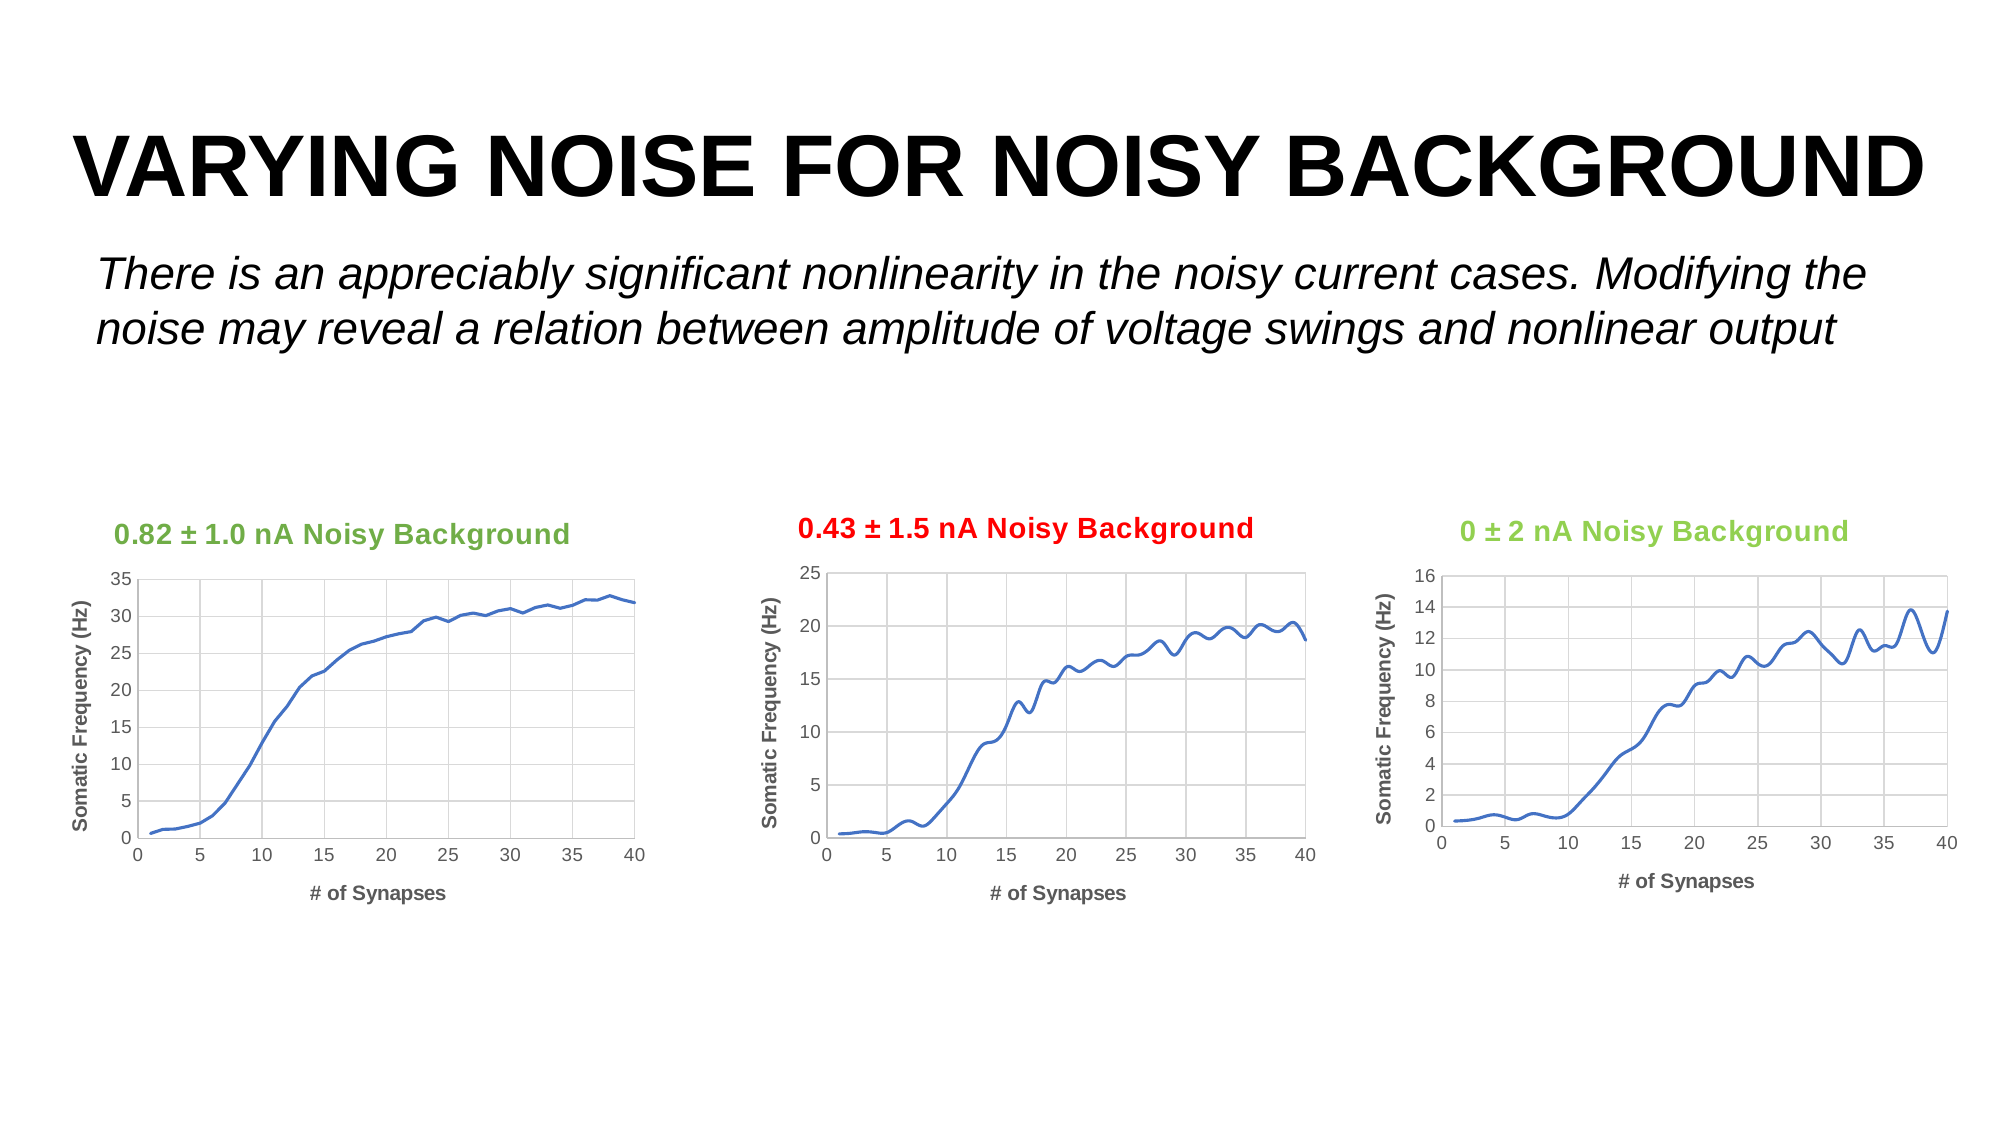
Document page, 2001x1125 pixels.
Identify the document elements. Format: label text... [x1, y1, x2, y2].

text_box There is an appreciably significant nonlinearity in the noisy current cases. Modifying the noise may reveal a relation between amplitude of voltage swings and nonlinear output [81, 236, 1930, 362]
chart [724, 485, 1329, 936]
chart [35, 492, 659, 936]
chart [1338, 489, 1972, 924]
title VARYING NOISE FOR NOISY BACKGROUND [0, 59, 2000, 278]
